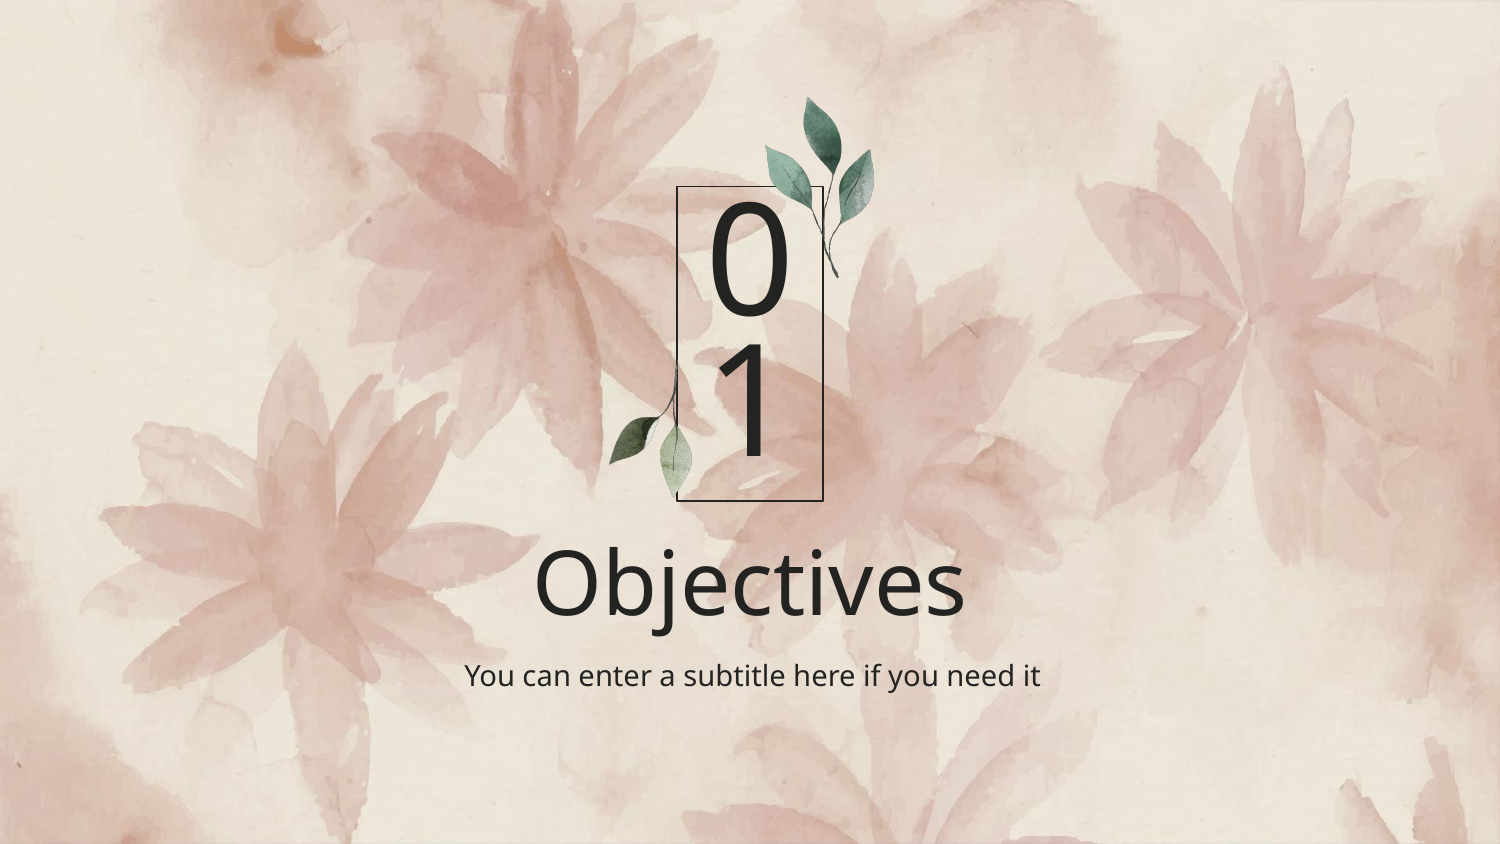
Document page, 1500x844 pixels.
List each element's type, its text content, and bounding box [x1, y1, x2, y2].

title 01 [676, 186, 824, 502]
subtitle You can enter a subtitle here if you need it [395, 641, 1111, 708]
title Objectives [392, 510, 1108, 649]
picture [0, 0, 1500, 844]
